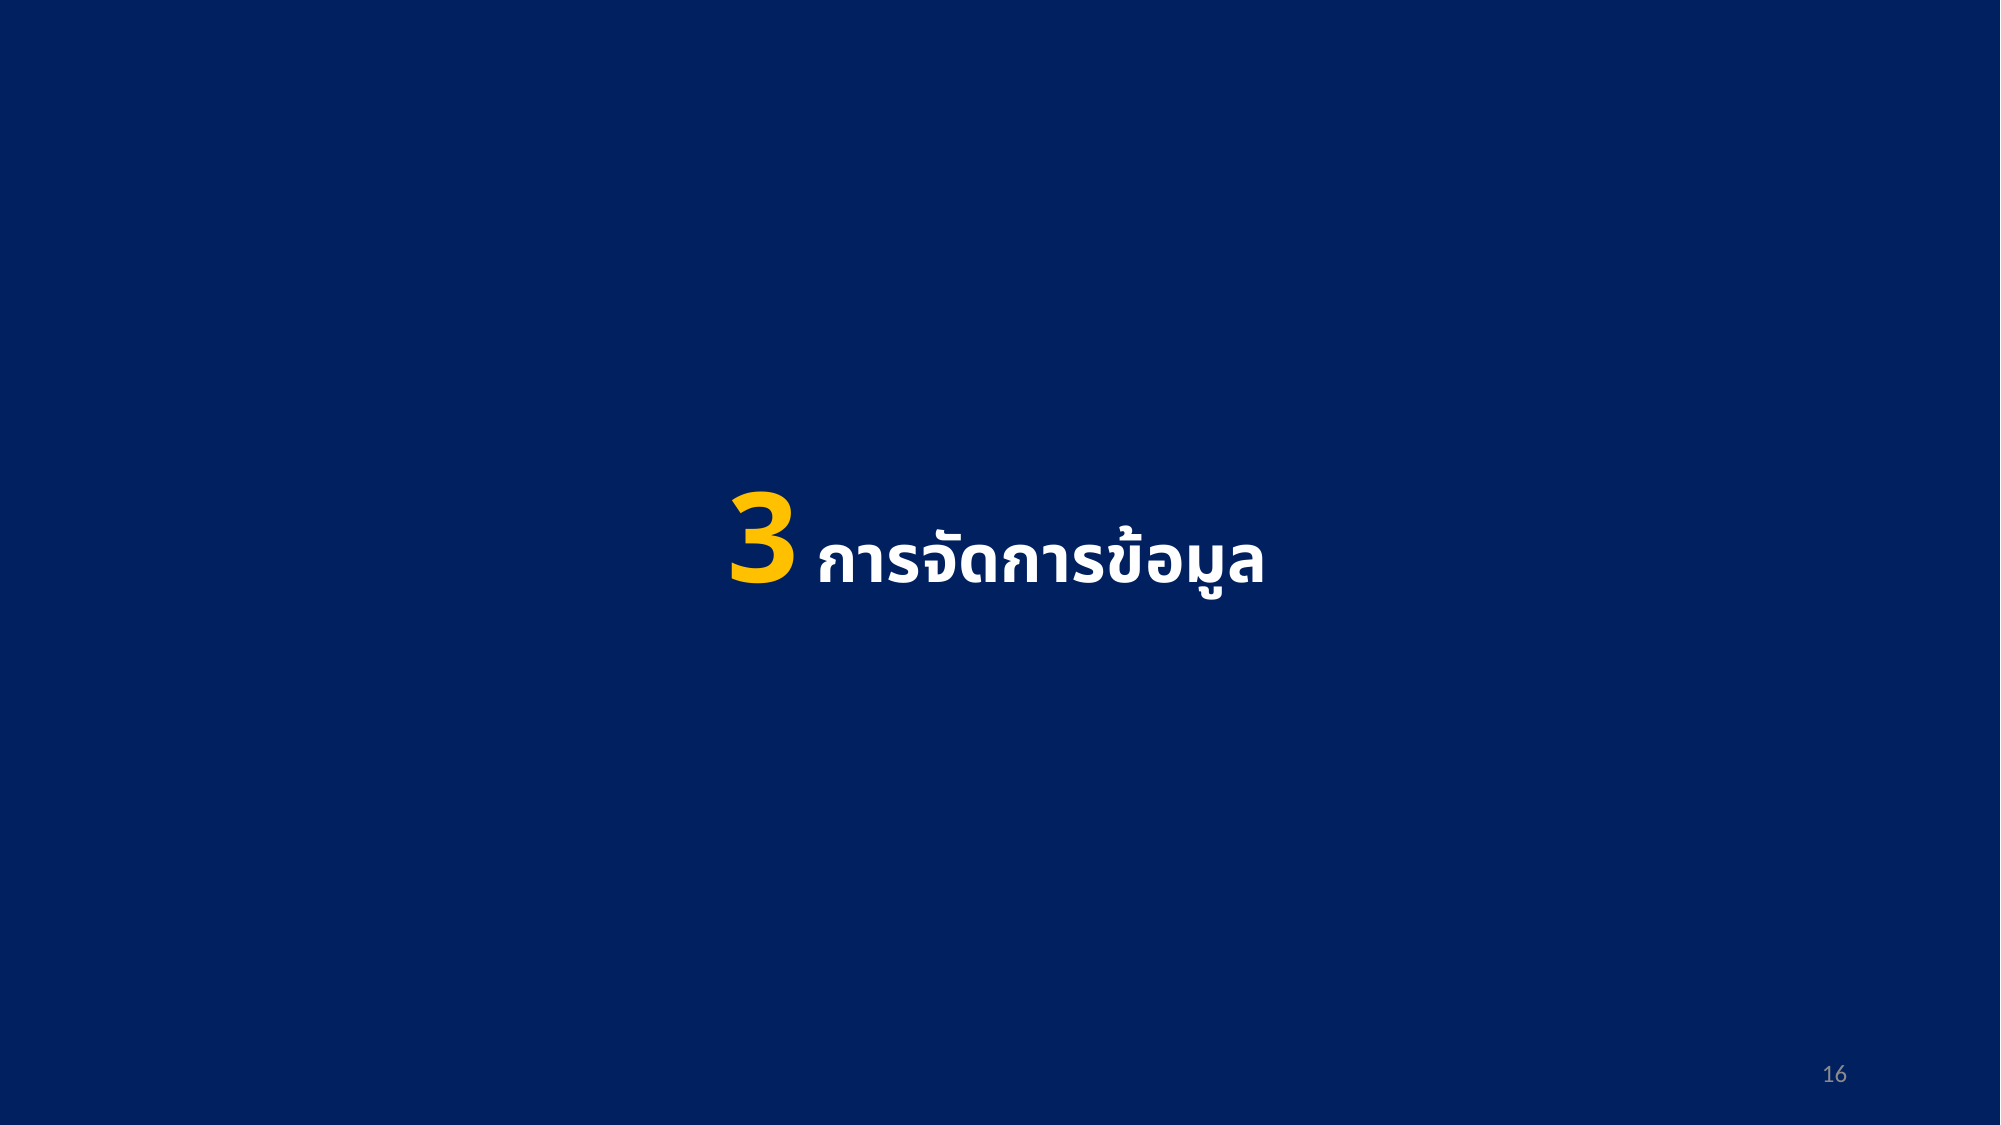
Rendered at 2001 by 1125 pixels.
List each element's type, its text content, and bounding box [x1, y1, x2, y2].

text_box 3 การจัดการข้อมูล [0, 405, 1998, 616]
slide_number 16 [1412, 1042, 1863, 1103]
